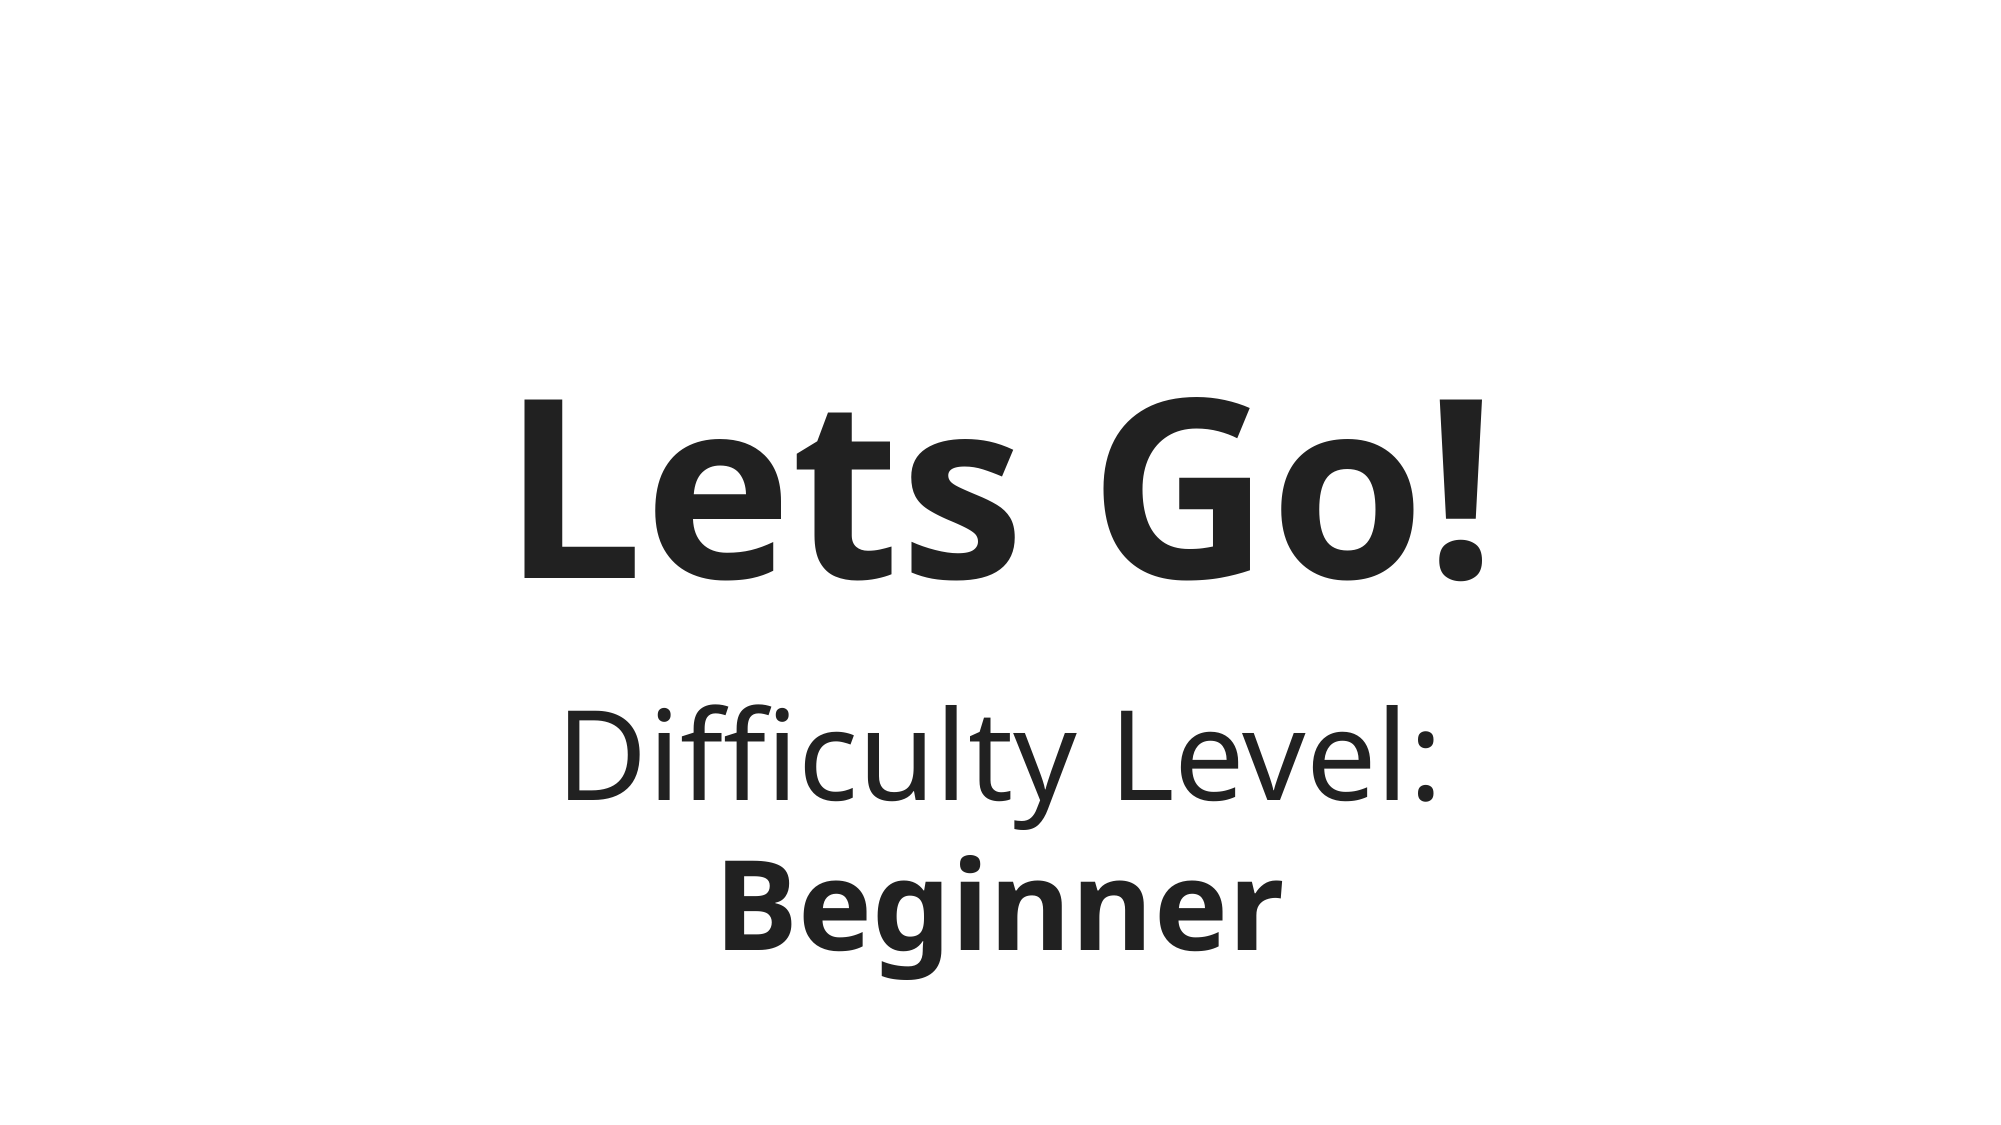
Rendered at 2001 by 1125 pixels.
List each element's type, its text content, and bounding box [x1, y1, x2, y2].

title Lets Go! [190, 320, 1810, 669]
title Difficulty Level: Beginner [294, 668, 1706, 885]
